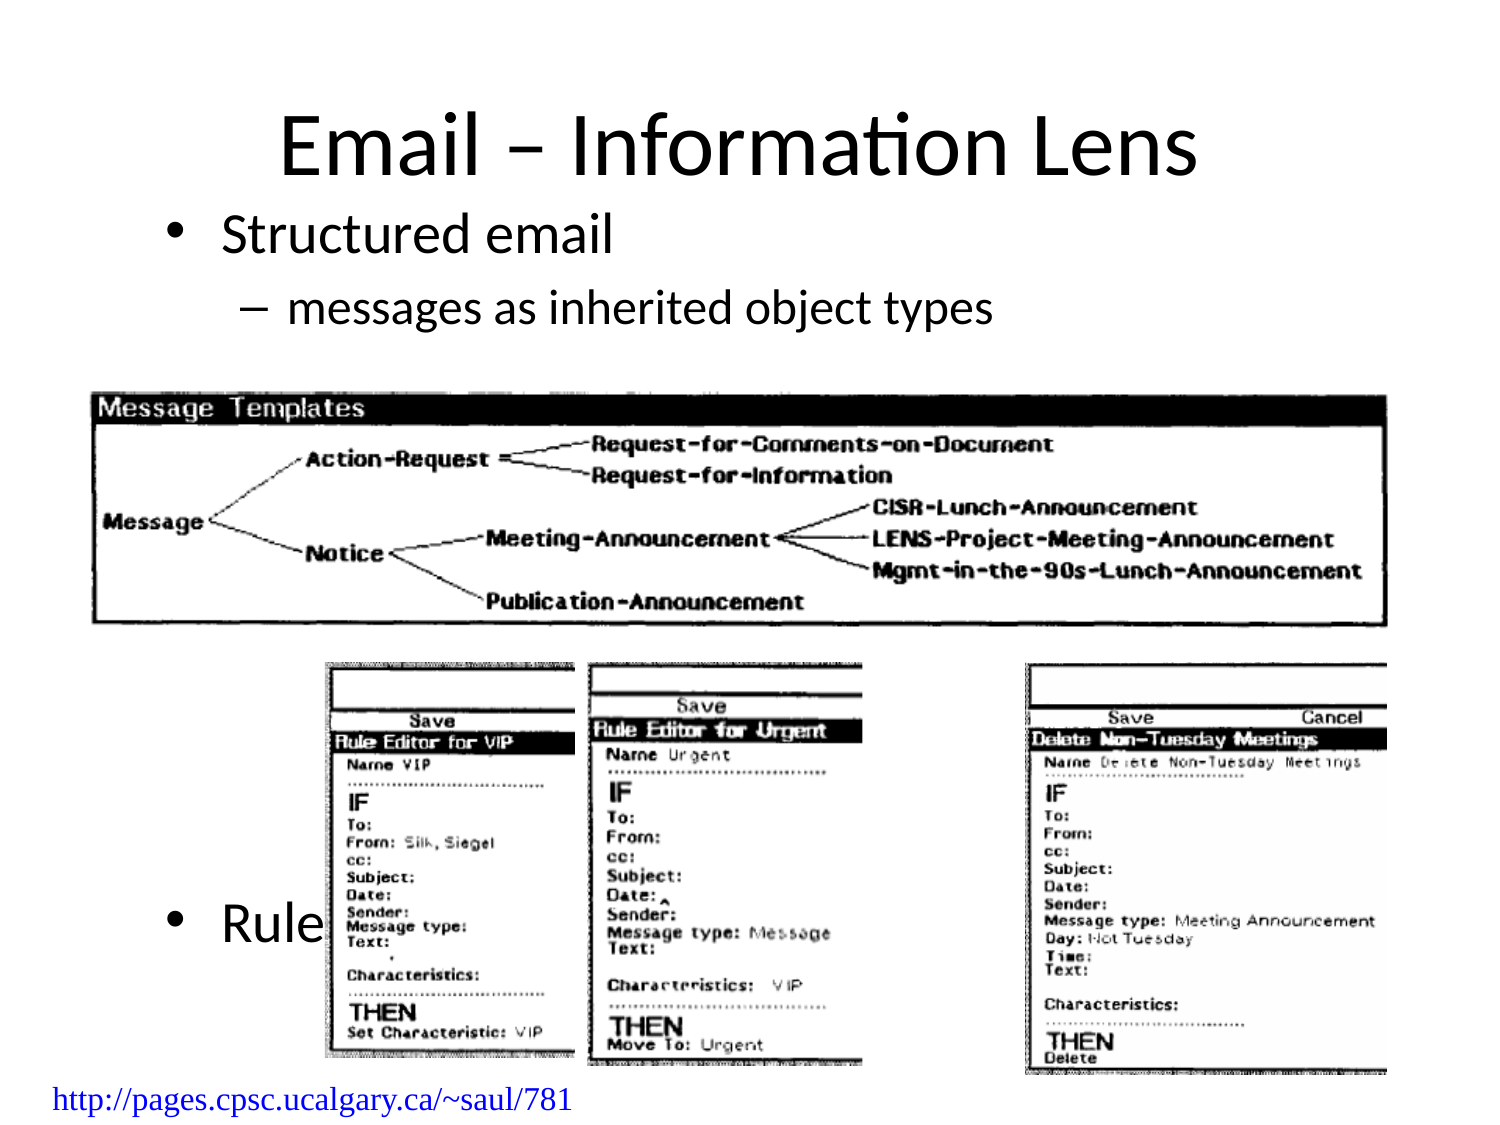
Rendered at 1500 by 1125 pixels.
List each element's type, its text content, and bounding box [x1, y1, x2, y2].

picture [1024, 662, 1387, 1076]
picture [324, 662, 576, 1059]
title Email – Information Lens [74, 44, 1426, 233]
picture [87, 387, 1402, 633]
list Structured email messages as inherited object types Rules [149, 187, 1426, 988]
text_box http://pages.cpsc.ucalgary.ca/~saul/781 [37, 1069, 788, 1125]
picture [587, 662, 863, 1066]
